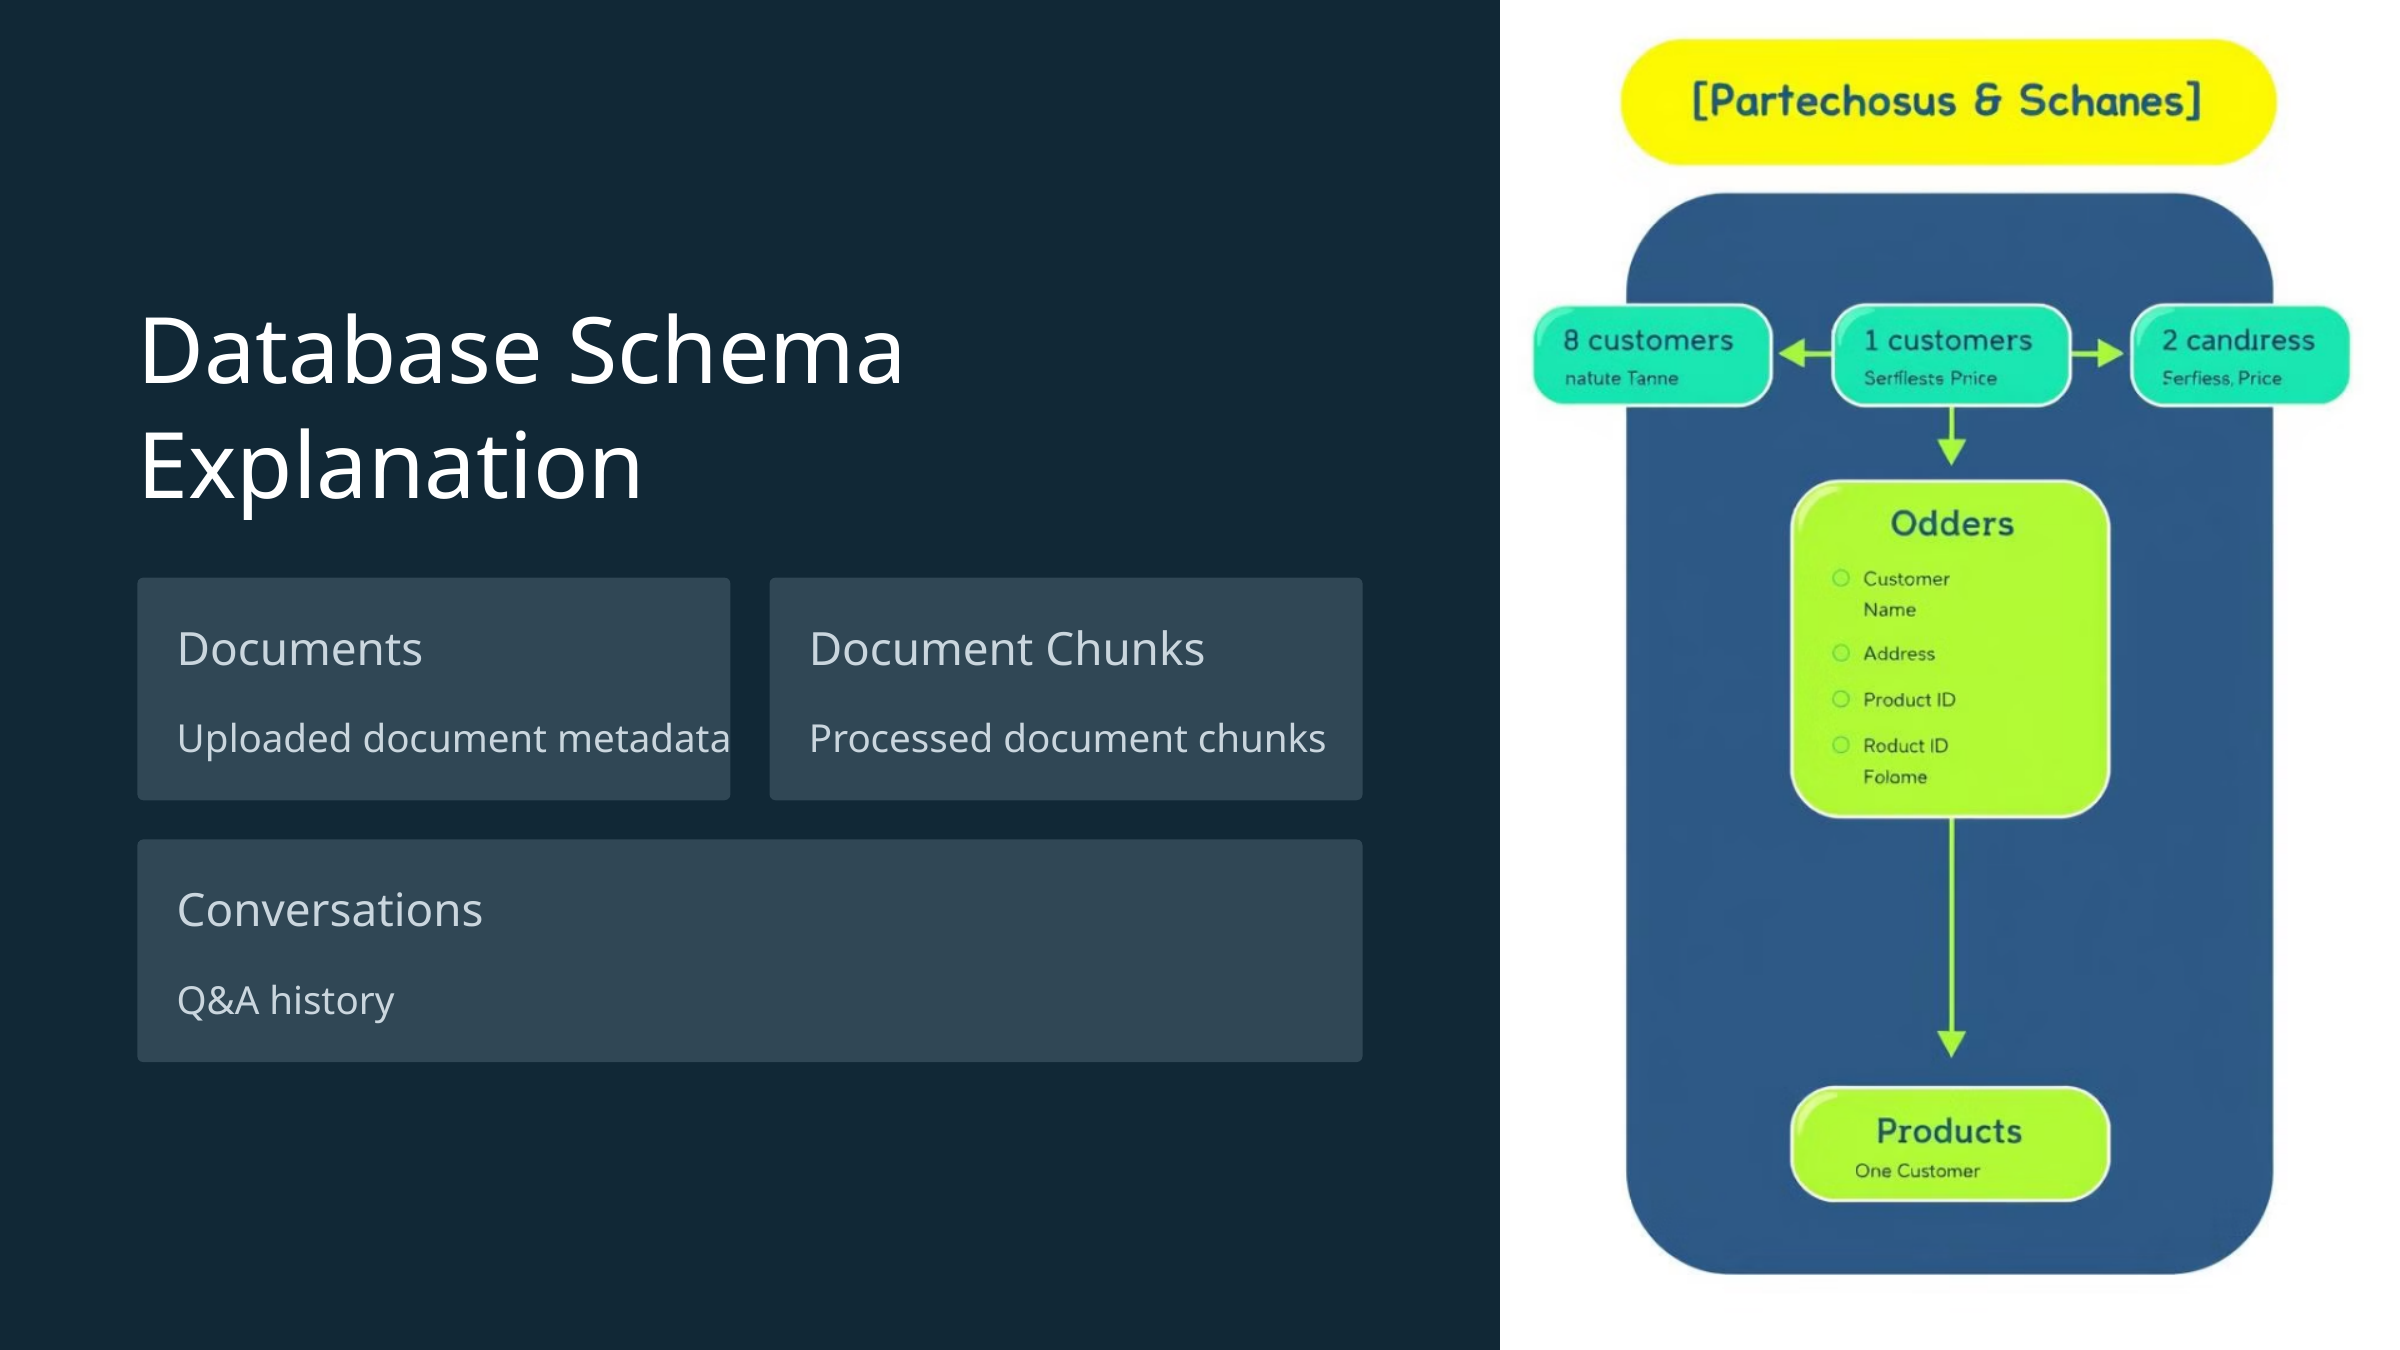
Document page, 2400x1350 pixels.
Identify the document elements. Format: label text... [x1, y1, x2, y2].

text_box Conversations [176, 878, 639, 937]
text_box Document Chunks [808, 616, 1318, 675]
text_box [137, 839, 1363, 1063]
text_box Q&A history [176, 960, 1324, 1023]
text_box Database Schema Explanation [137, 287, 1363, 519]
text_box Uploaded document metadata [176, 698, 692, 761]
picture [1499, 0, 2400, 1350]
text_box Processed document chunks [808, 698, 1324, 761]
text_box Documents [176, 616, 639, 675]
text_box [137, 577, 731, 801]
text_box [769, 577, 1363, 801]
